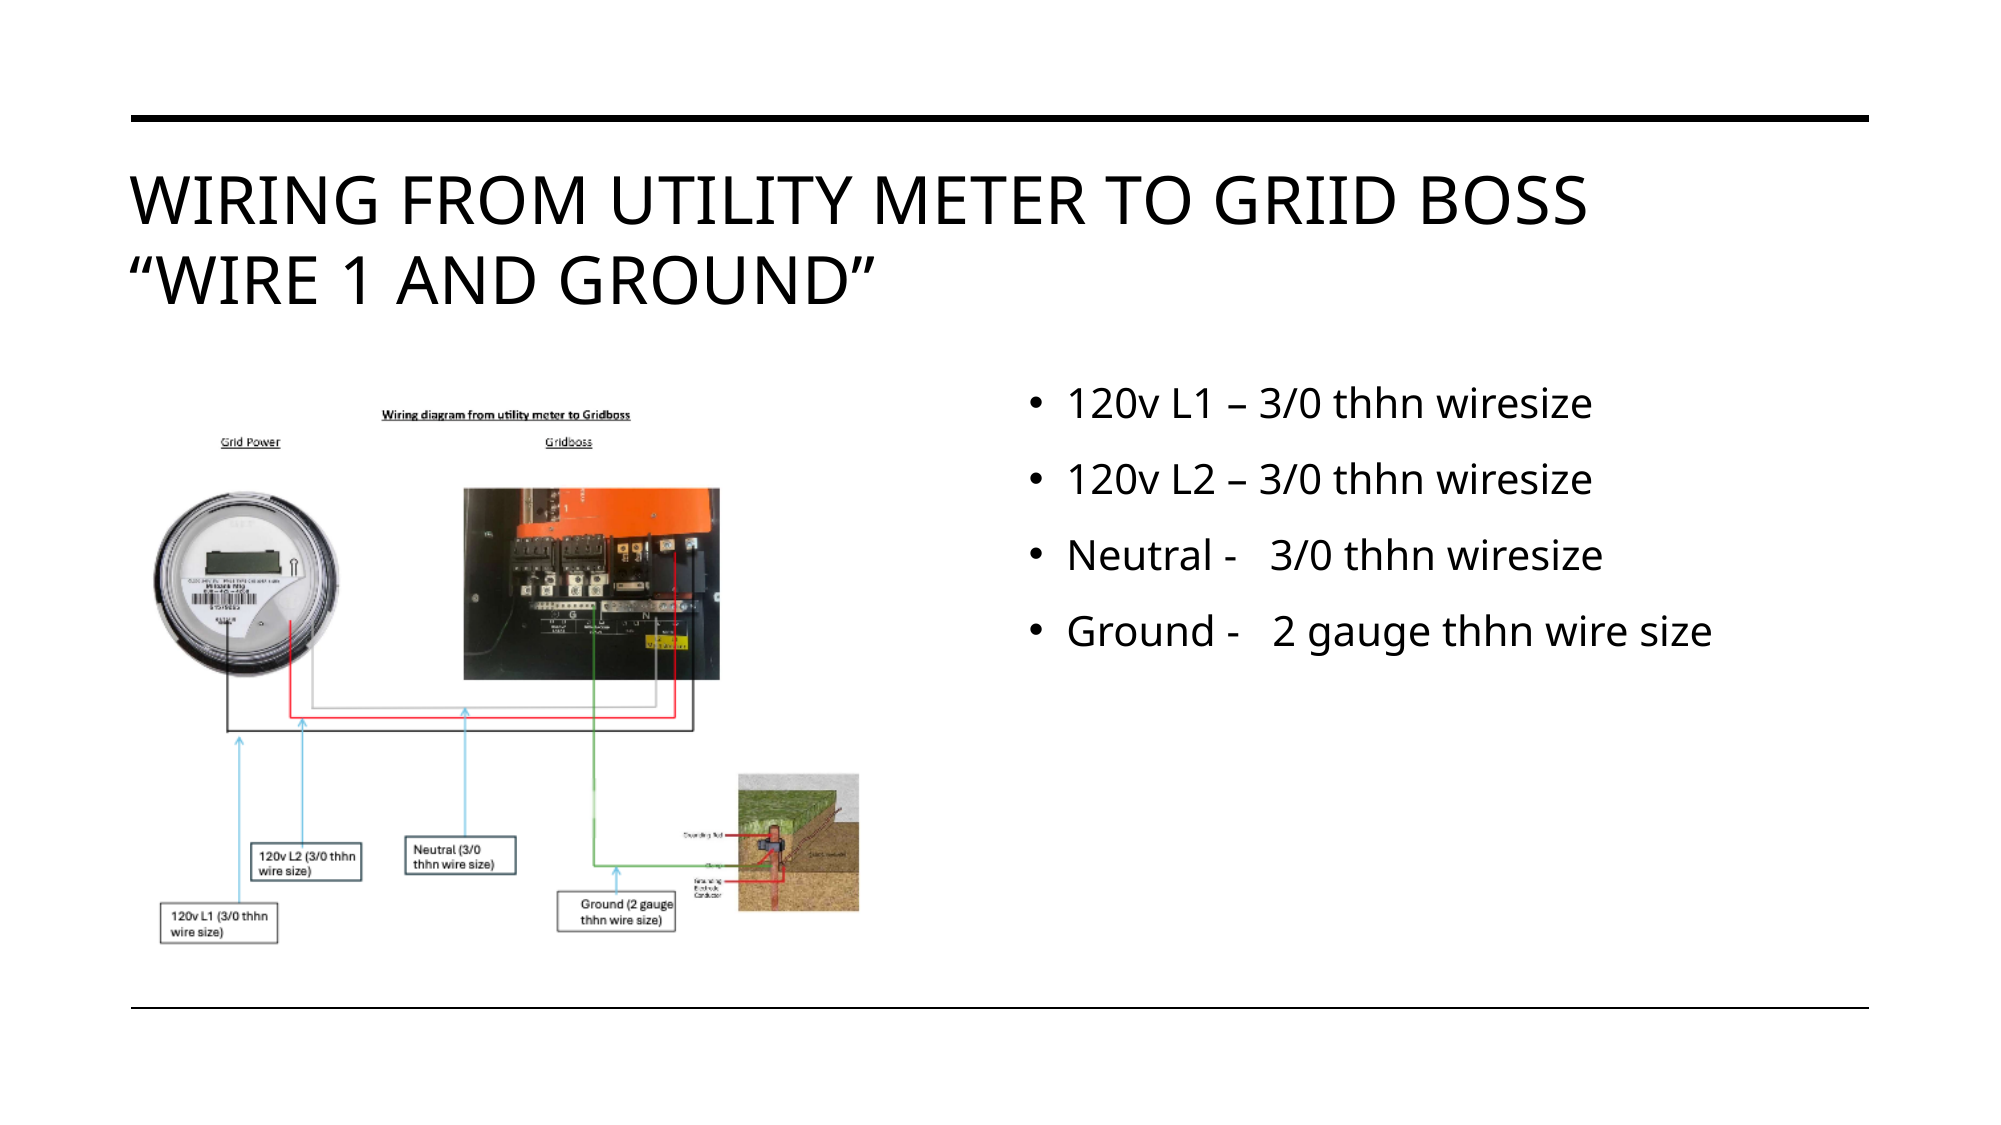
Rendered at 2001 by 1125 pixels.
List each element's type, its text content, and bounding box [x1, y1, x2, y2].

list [122, 364, 964, 979]
title Wiring from Utility meter to Griid Boss “Wire 1 and Ground” [114, 149, 1869, 365]
list 120v L1 – 3/0 thhn wiresize 120v L2 – 3/0 thhn wiresize Neutral - 3/0 thhn wiresize Ground - 2 gauge thhn wire size [1013, 364, 1869, 978]
